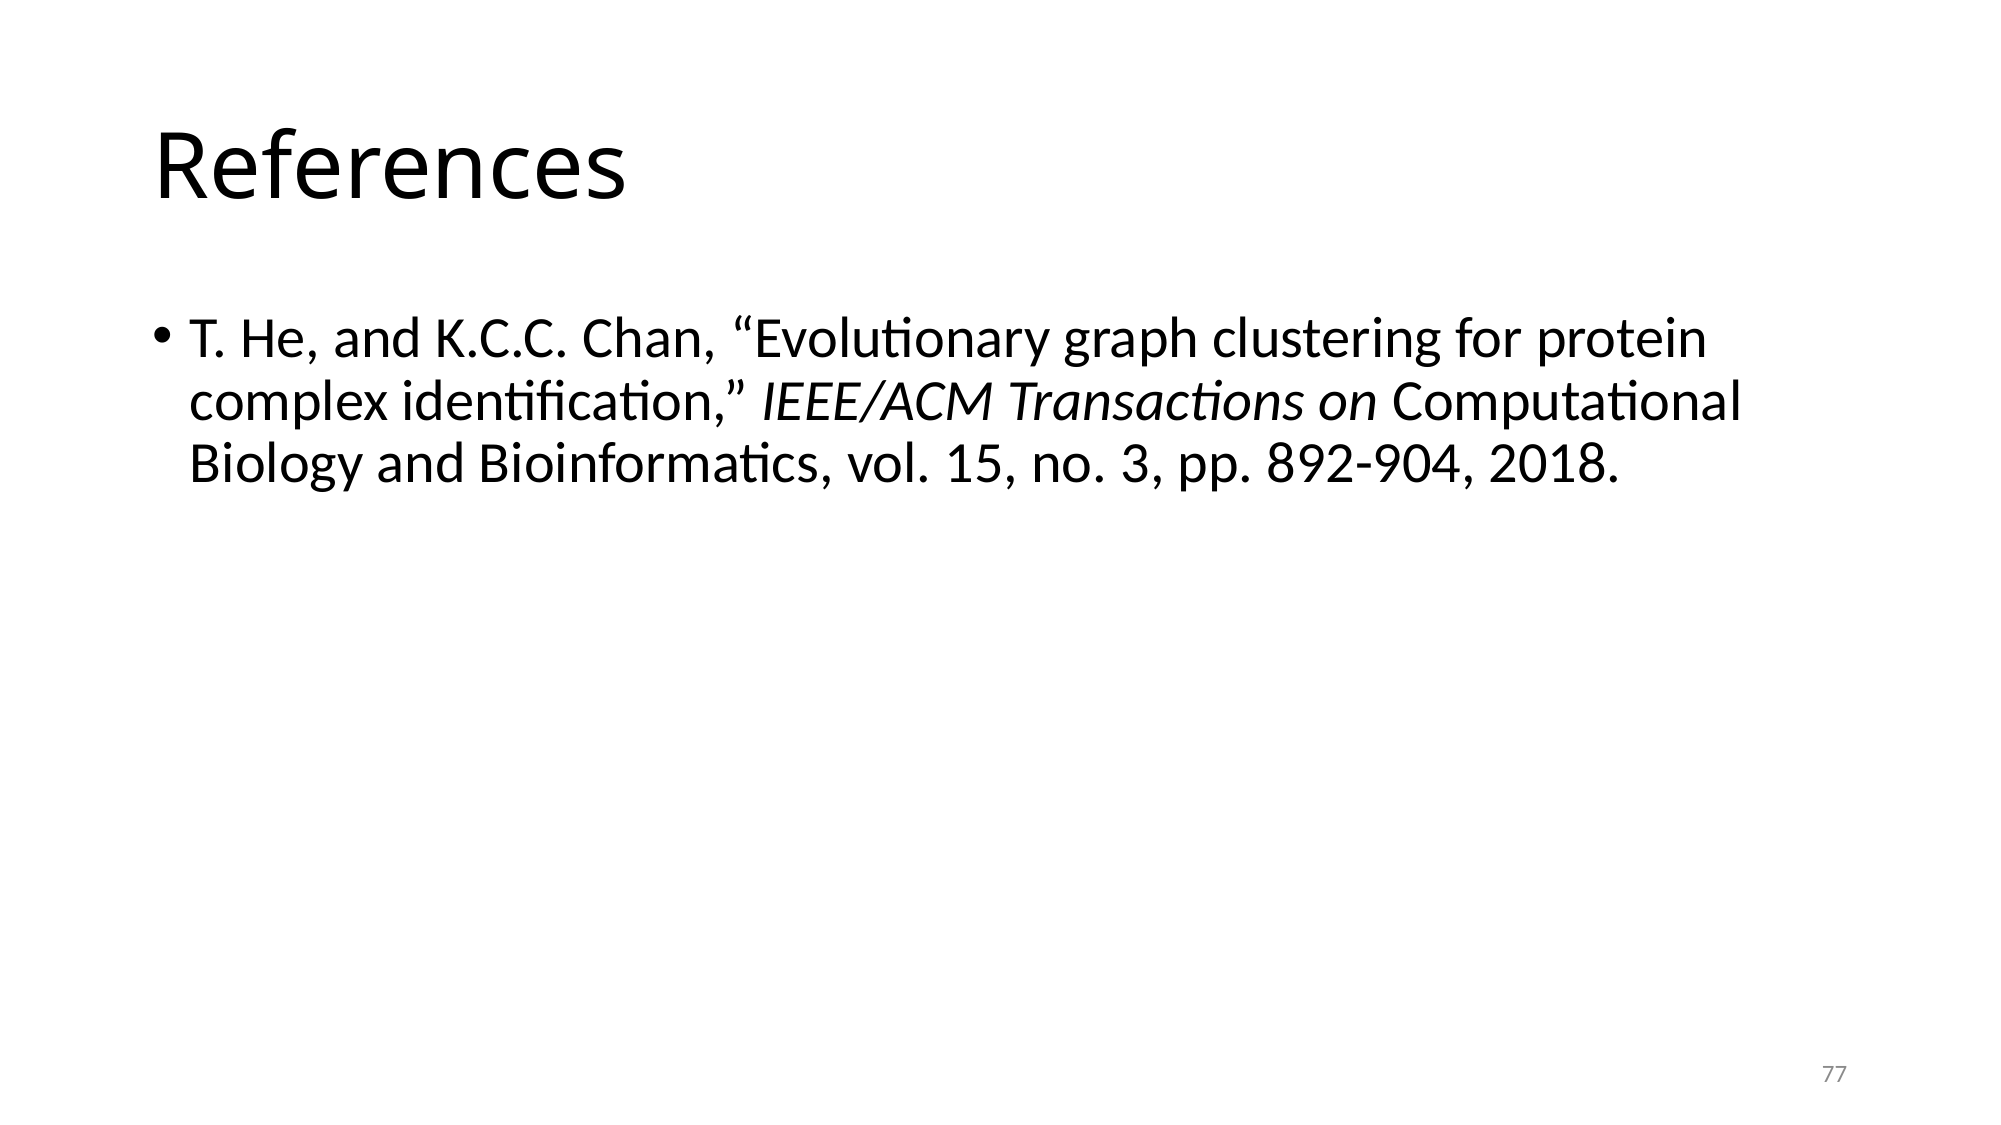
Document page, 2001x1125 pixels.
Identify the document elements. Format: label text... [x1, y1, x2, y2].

slide_number 77 [1412, 1042, 1863, 1103]
title References [137, 59, 1863, 278]
list T. He, and K.C.C. Chan, “Evolutionary graph clustering for protein complex identification,” IEEE/ACM Transactions on Computational Biology and Bioinformatics, vol. 15, no. 3, pp. 892-904, 2018. [137, 299, 1863, 1014]
